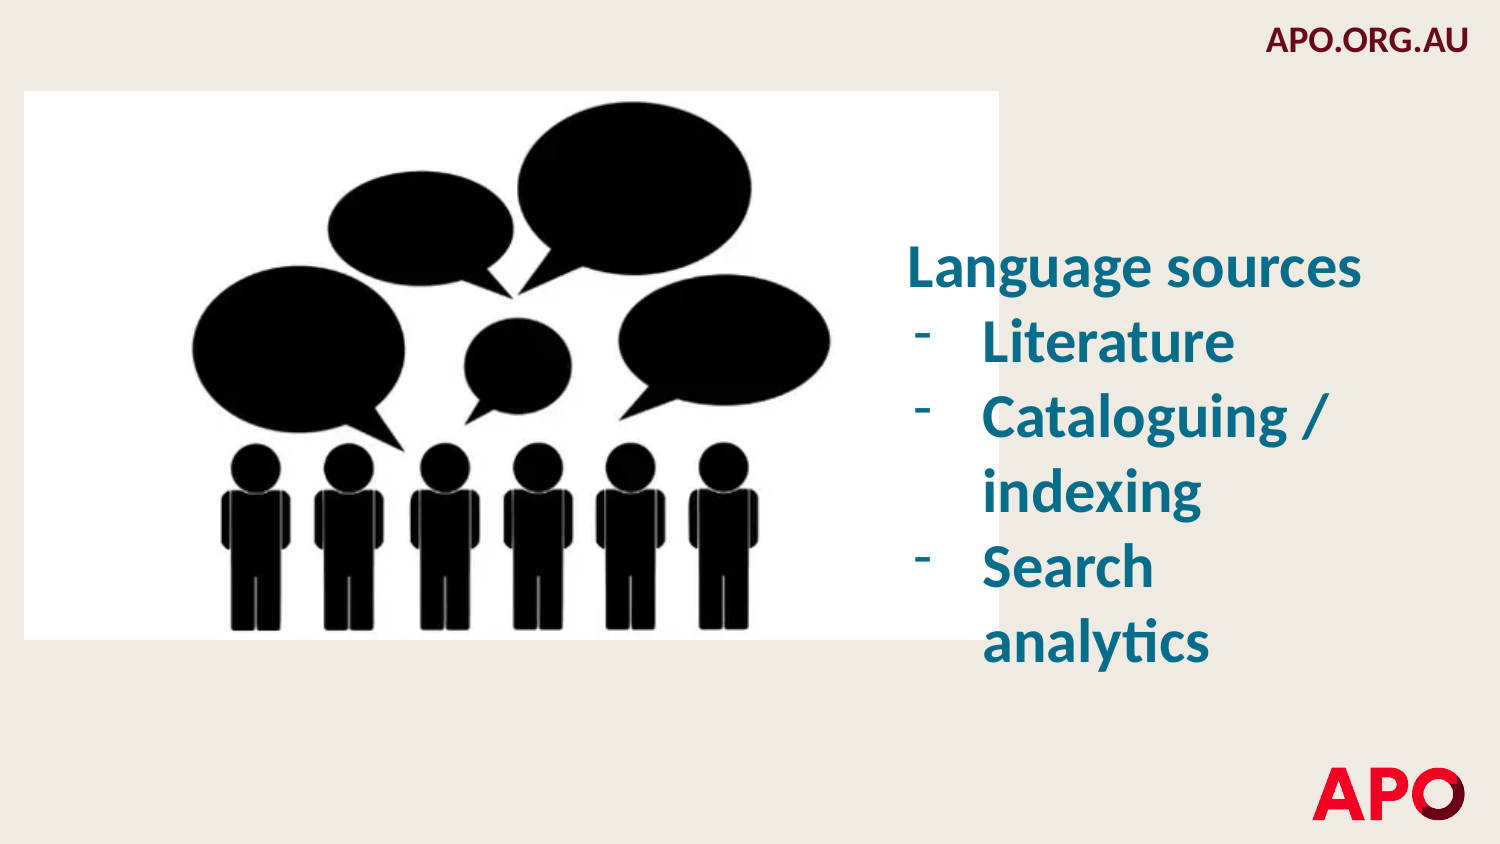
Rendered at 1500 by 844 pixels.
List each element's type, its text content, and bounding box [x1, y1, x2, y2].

picture [1300, 755, 1469, 832]
picture [992, 404, 1000, 430]
text_box Language sources Literature Cataloguing / indexing Search analytics [1004, 210, 1409, 313]
picture [24, 91, 1000, 640]
picture [993, 553, 1000, 562]
